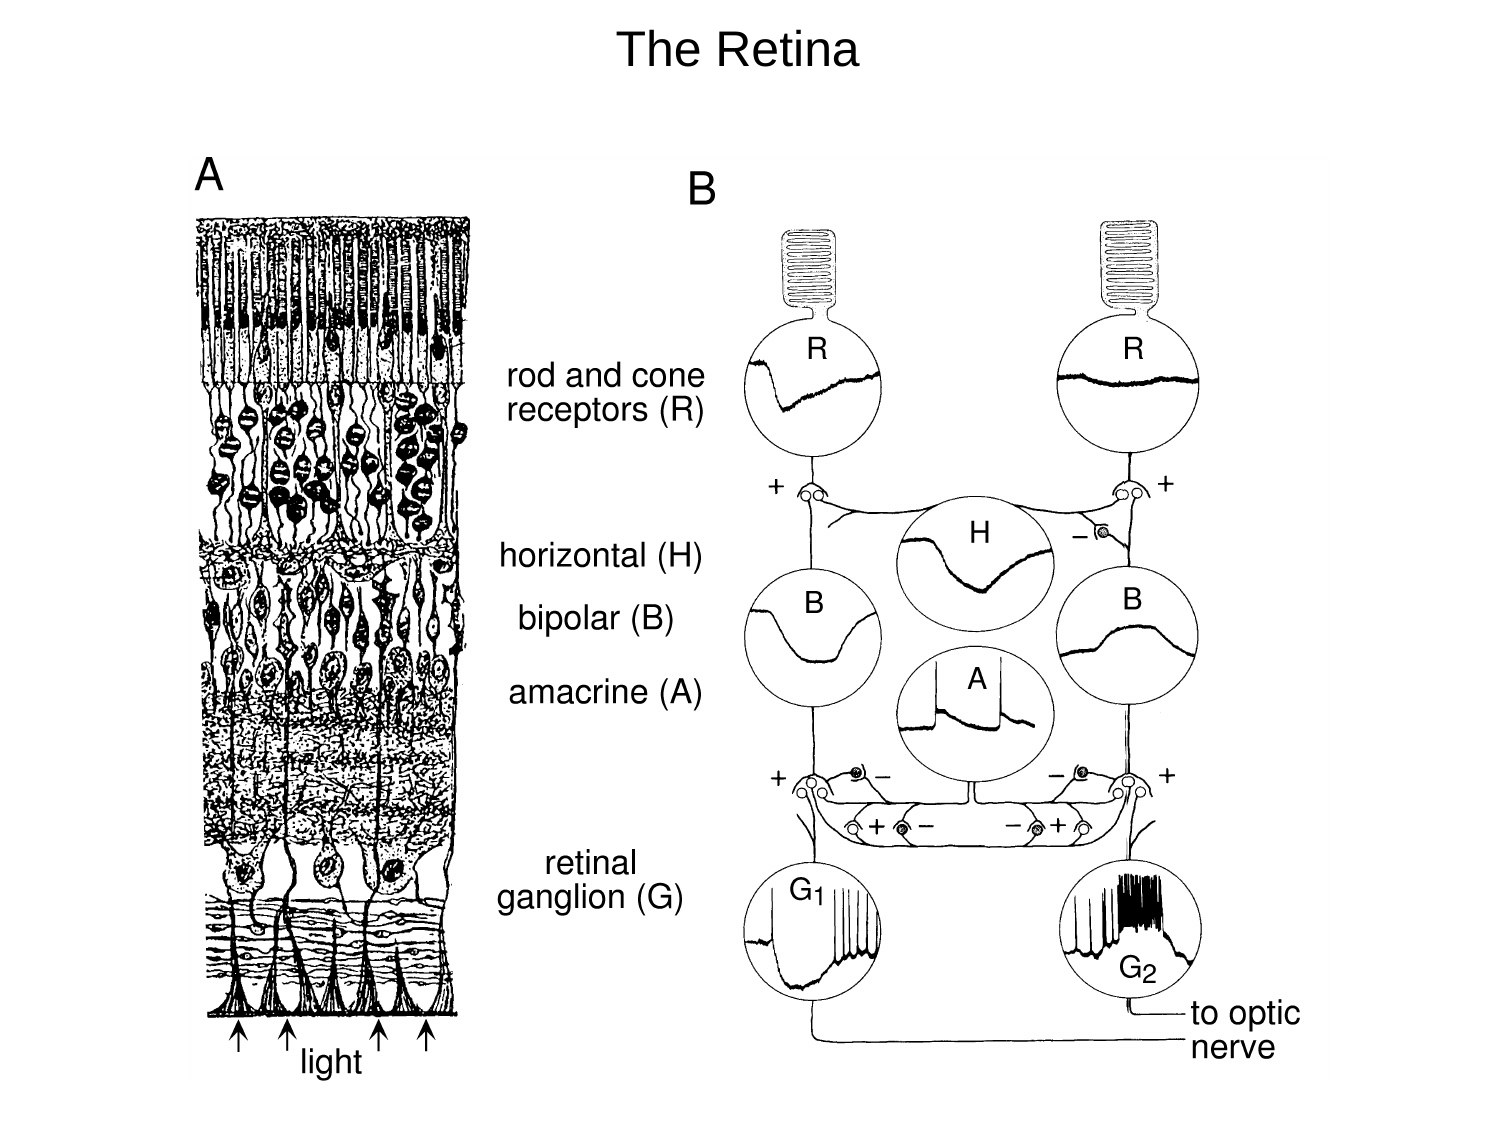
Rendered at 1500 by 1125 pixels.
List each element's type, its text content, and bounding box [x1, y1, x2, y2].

picture [187, 155, 1329, 1081]
text_box The Retina [100, 0, 1376, 121]
